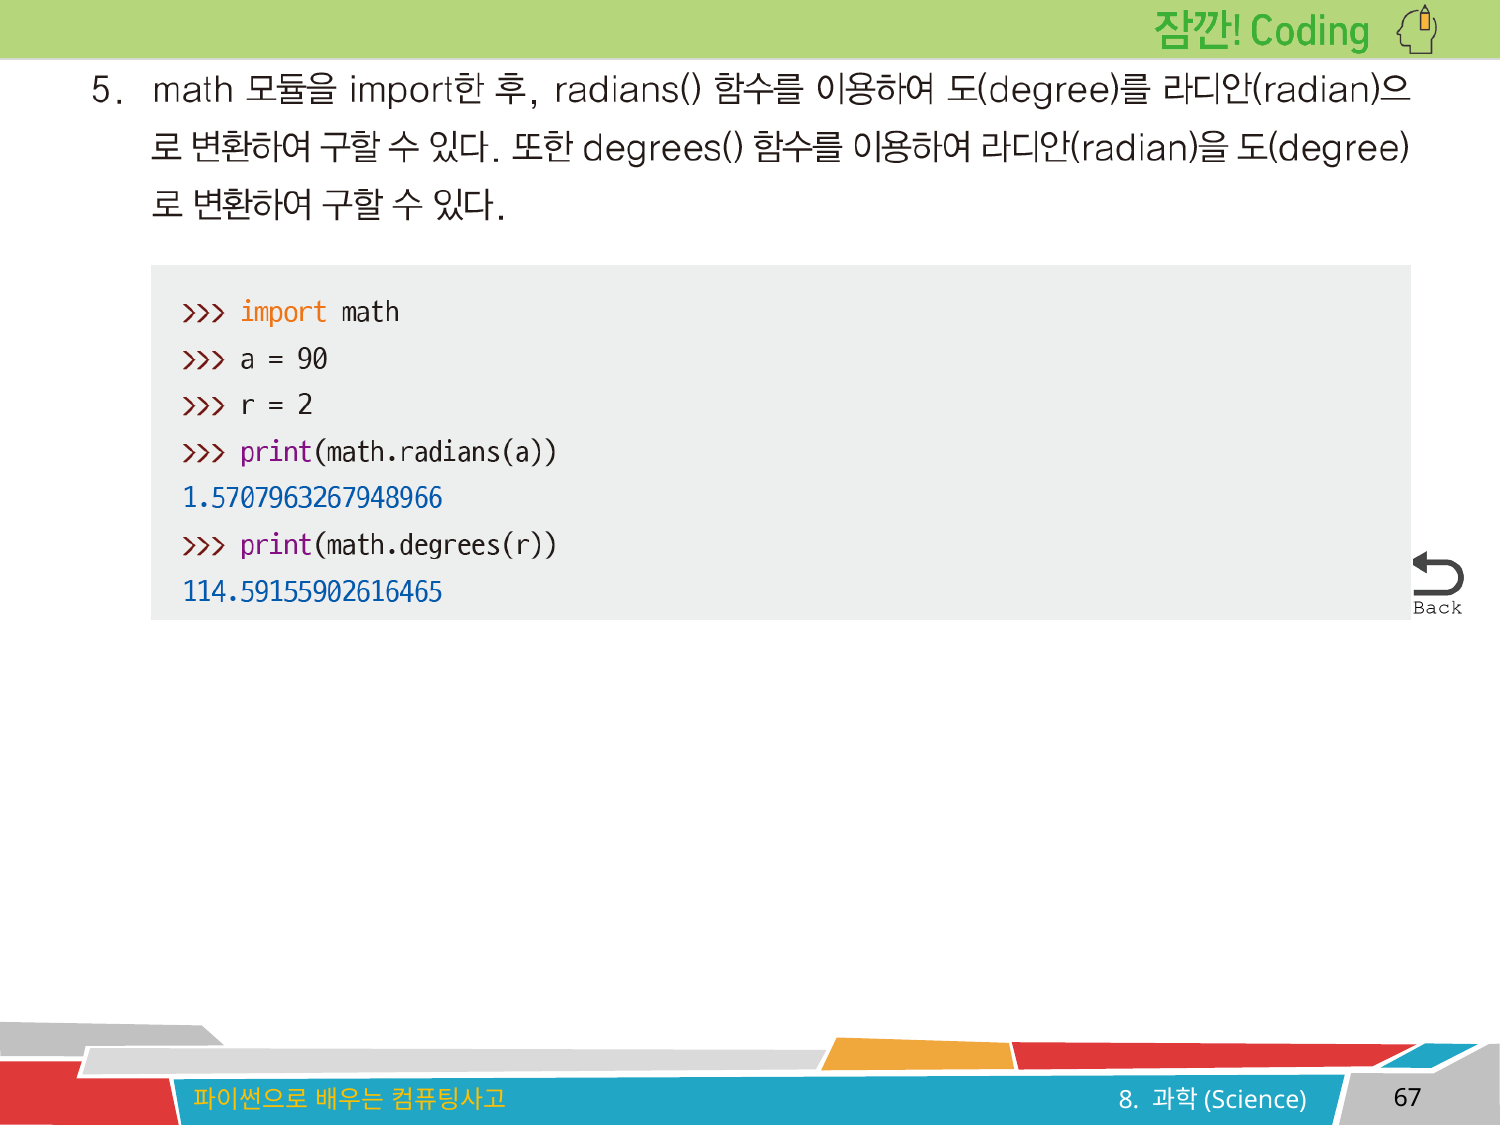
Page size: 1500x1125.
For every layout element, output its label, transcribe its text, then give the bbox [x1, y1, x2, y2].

picture [1154, 4, 1437, 54]
picture [86, 69, 1471, 620]
slide_number 67 [1361, 1080, 1437, 1118]
